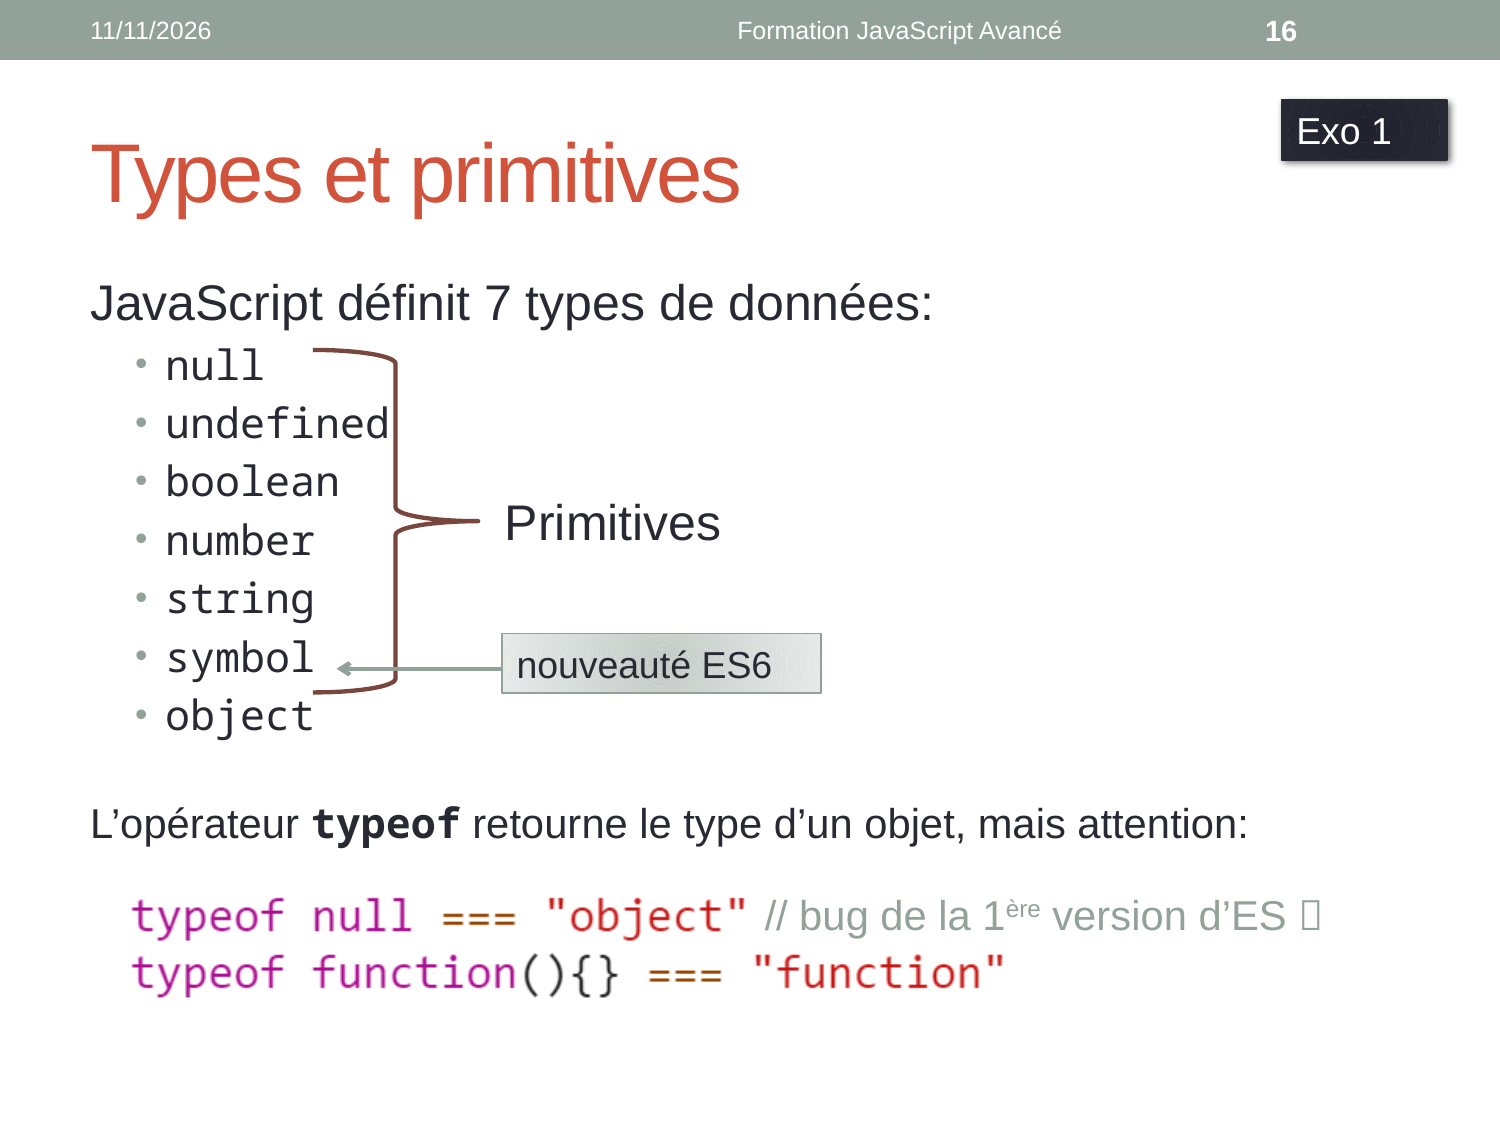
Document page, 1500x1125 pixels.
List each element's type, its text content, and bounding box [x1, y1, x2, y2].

text_box nouveauté ES6 [501, 633, 822, 694]
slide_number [75, 3, 550, 57]
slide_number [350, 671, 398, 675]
text_box // bug de la 1ère version d’ES  [1024, 881, 1388, 947]
slide_number 16 [1250, 3, 1425, 57]
footer Formation JavaScript Avancé [562, 3, 1238, 57]
text_box [312, 347, 481, 695]
text_box Exo 1 [1281, 99, 1448, 161]
slide_number 111 [398, 671, 501, 675]
list JavaScript définit 7 types de données: null undefined boolean number string symbol object L’opérateur typeof retourne le type d’un objet, mais attention: [75, 262, 1425, 1063]
picture [123, 881, 1018, 1004]
title Types et primitives [75, 87, 1425, 250]
text_box Primitives [490, 483, 798, 558]
